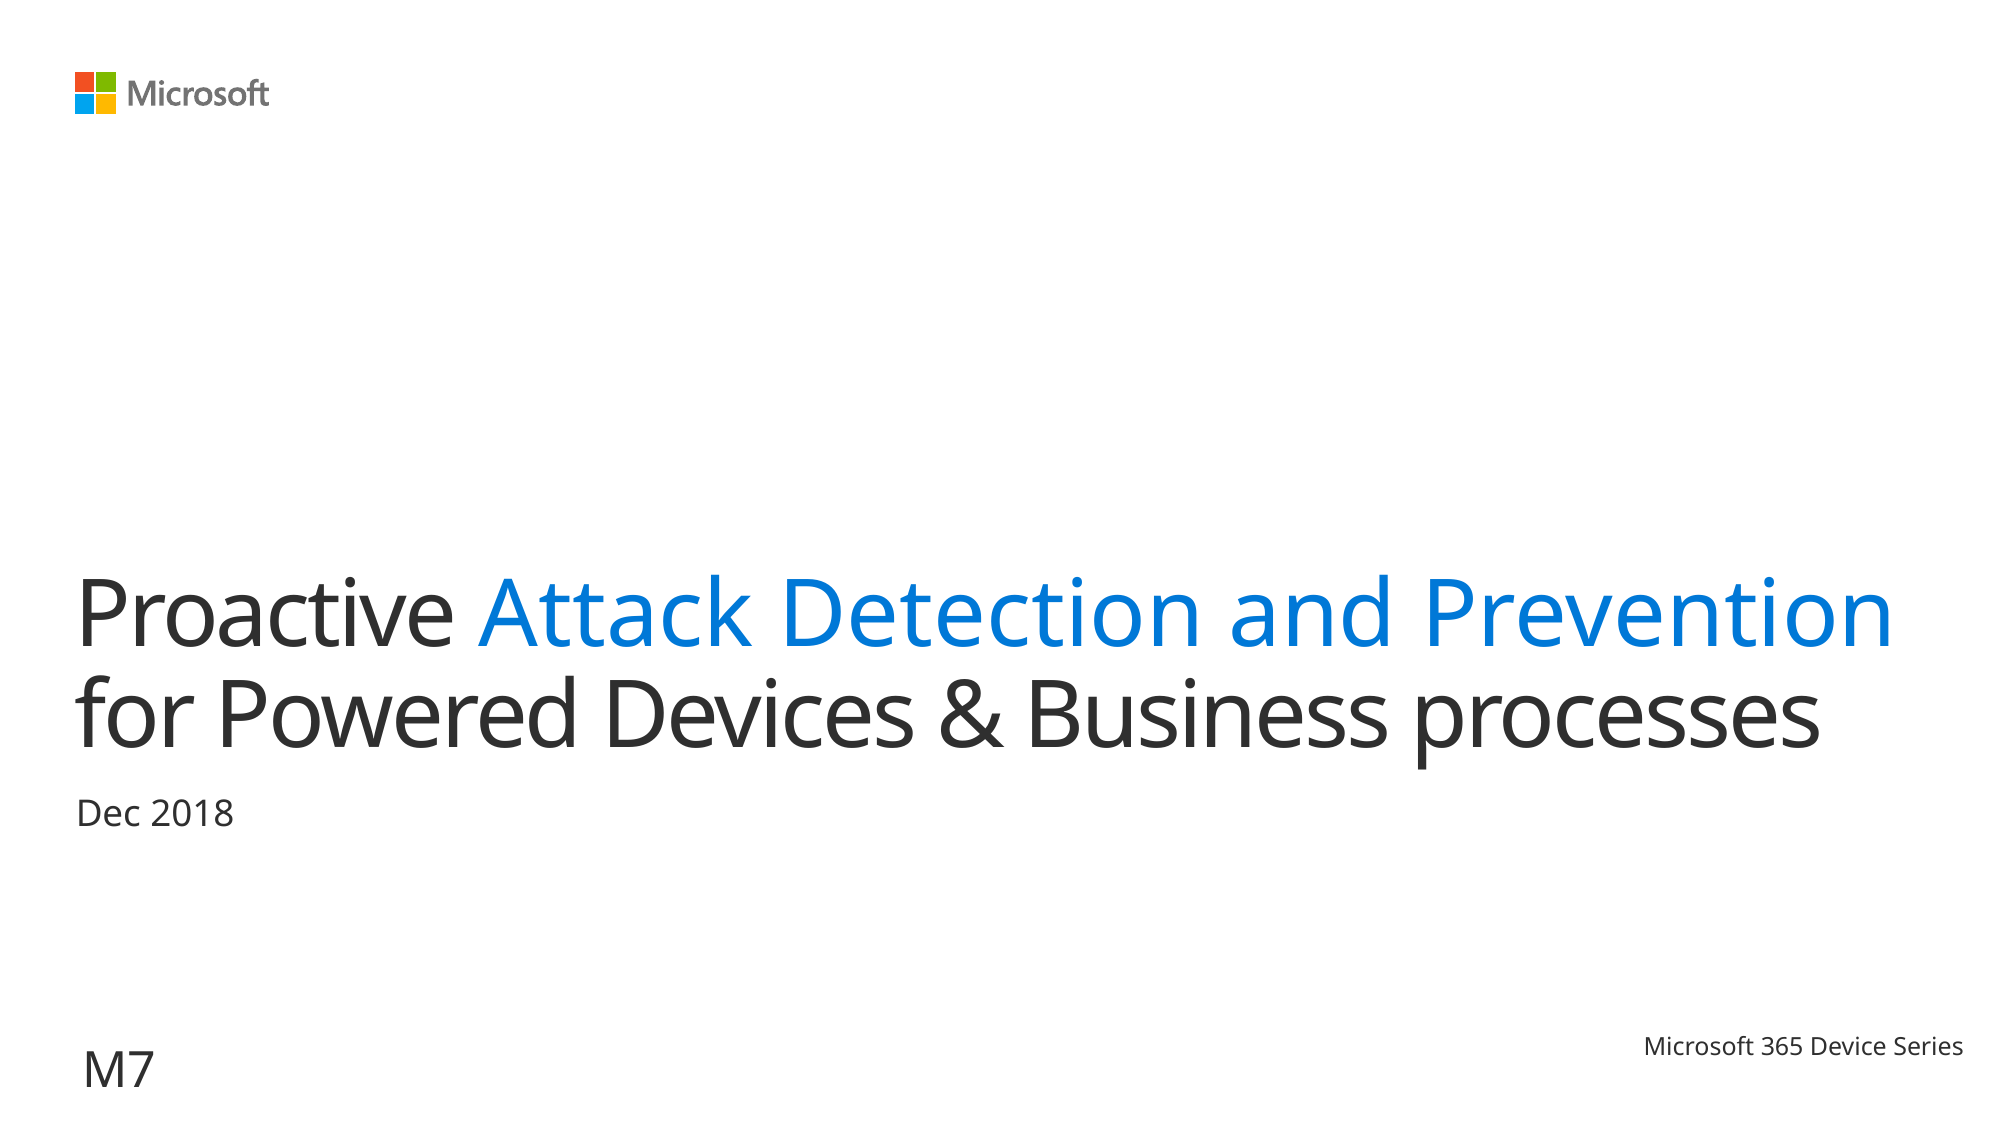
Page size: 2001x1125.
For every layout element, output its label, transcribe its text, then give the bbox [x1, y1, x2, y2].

text_box Microsoft 365 Device Series [1614, 1020, 1993, 1075]
text_box M7 [52, 1020, 358, 1123]
title Proactive Attack Detection and Prevention for Powered Devices & Business processes [74, 488, 1922, 783]
list Dec 2018 [75, 776, 1448, 895]
